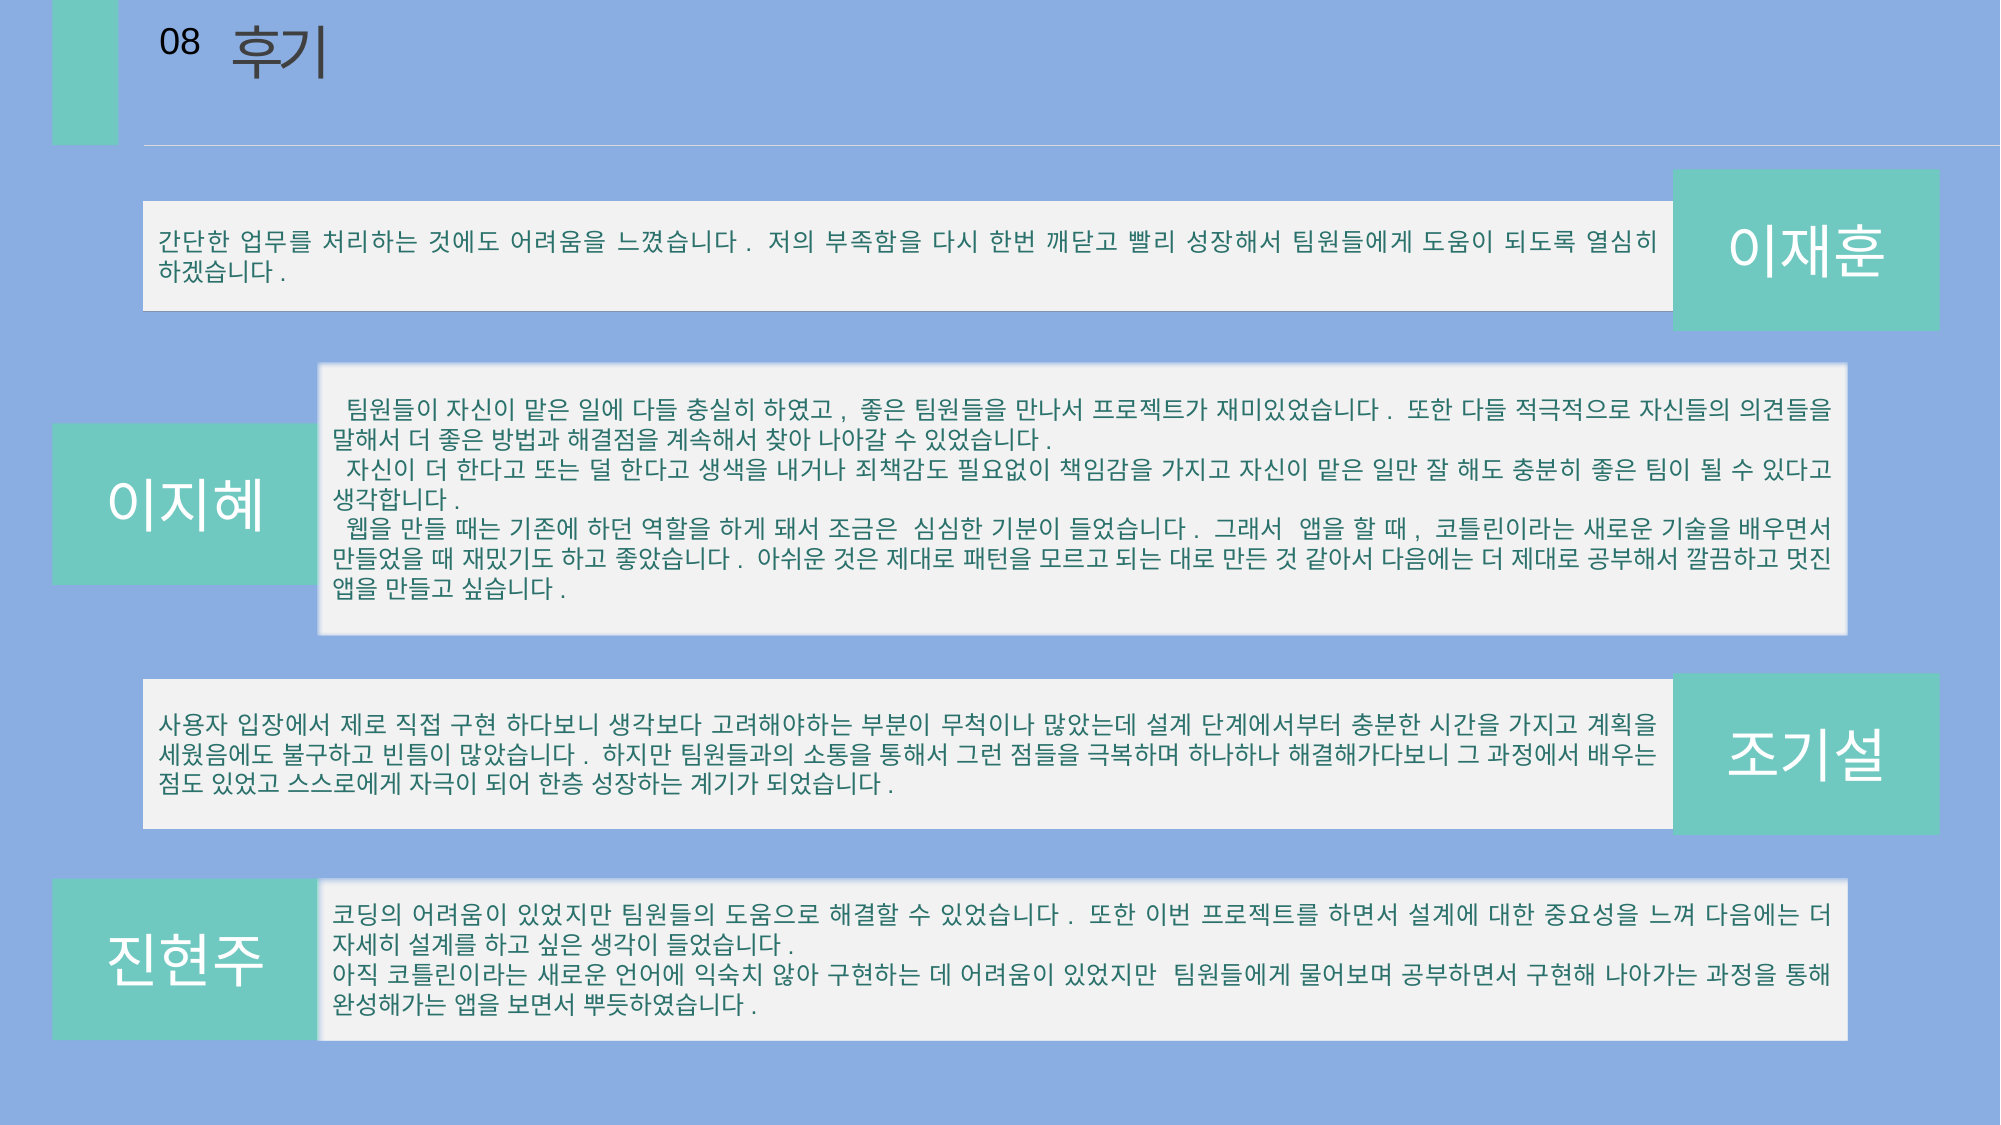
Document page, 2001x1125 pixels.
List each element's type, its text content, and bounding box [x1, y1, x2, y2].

text_box 이지혜 [51, 422, 316, 586]
text_box 후기 [216, 8, 347, 94]
text_box [51, 0, 119, 146]
text_box 사용자 입장에서 제로 직접 구현 하다보니 생각보다 고려해야하는 부분이 무척이나 많았는데 설계 단계에서부터 충분한 시간을 가지고 계획을 세웠음에도 불구하고 빈틈이 많았습니다. 하지만 팀원들과의 소통을 통해서 그런 점들을 극복하며 하나하나 해결해가다보니 그 과정에서 배우는 점도 있었고 스스로에게 자극이 되어 한층 성장하는 계기가 되었습니다. [143, 679, 1672, 829]
text_box 08 [144, 9, 216, 70]
text_box 코딩의 어려움이 있었지만 팀원들의 도움으로 해결할 수 있었습니다. 또한 이번 프로젝트를 하면서 설계에 대한 중요성을 느껴 다음에는 더 자세히 설계를 하고 싶은 생각이 들었습니다. 아직 코틀린이라는 새로운 언어에 익숙치 않아 구현하는 데 어려움이 있었지만 팀원들에게 물어보며 공부하면서 구현해 나아가는 과정을 통해 완성해가는 앱을 보면서 뿌듯하였습니다. [317, 878, 1848, 1042]
text_box 팀원들이 자신이 맡은 일에 다들 충실히 하였고, 좋은 팀원들을 만나서 프로젝트가 재미있었습니다. 또한 다들 적극적으로 자신들의 의견들을 말해서 더 좋은 방법과 해결점을 계속해서 찾아 나아갈 수 있었습니다. 자신이 더 한다고 또는 덜 한다고 생색을 내거나 죄책감도 필요없이 책임감을 가지고 자신이 맡은 일만 잘 해도 충분히 좋은 팀이 될 수 있다고 생각합니다. 웹을 만들 때는 기존에 하던 역할을 하게 돼서 조금은 심심한 기분이 들었습니다. 그래서 앱을 할 때, 코틀린이라는 새로운 기술을 배우면서 만들었을 때 재밌기도 하고 좋았습니다. 아쉬운 것은 제대로 패턴을 모르고 되는 대로 만든 것 같아서 다음에는 더 제대로 공부해서 깔끔하고 멋진 앱을 만들고 싶습니다. [321, 366, 1846, 634]
text_box 진현주 [51, 878, 316, 1041]
text_box 간단한 업무를 처리하는 것에도 어려움을 느꼈습니다. 저의 부족함을 다시 한번 깨닫고 빨리 성장해서 팀원들에게 도움이 되도록 열심히 하겠습니다. [143, 201, 1672, 314]
text_box 조기설 [1672, 672, 1941, 836]
text_box 이재훈 [1672, 168, 1941, 332]
